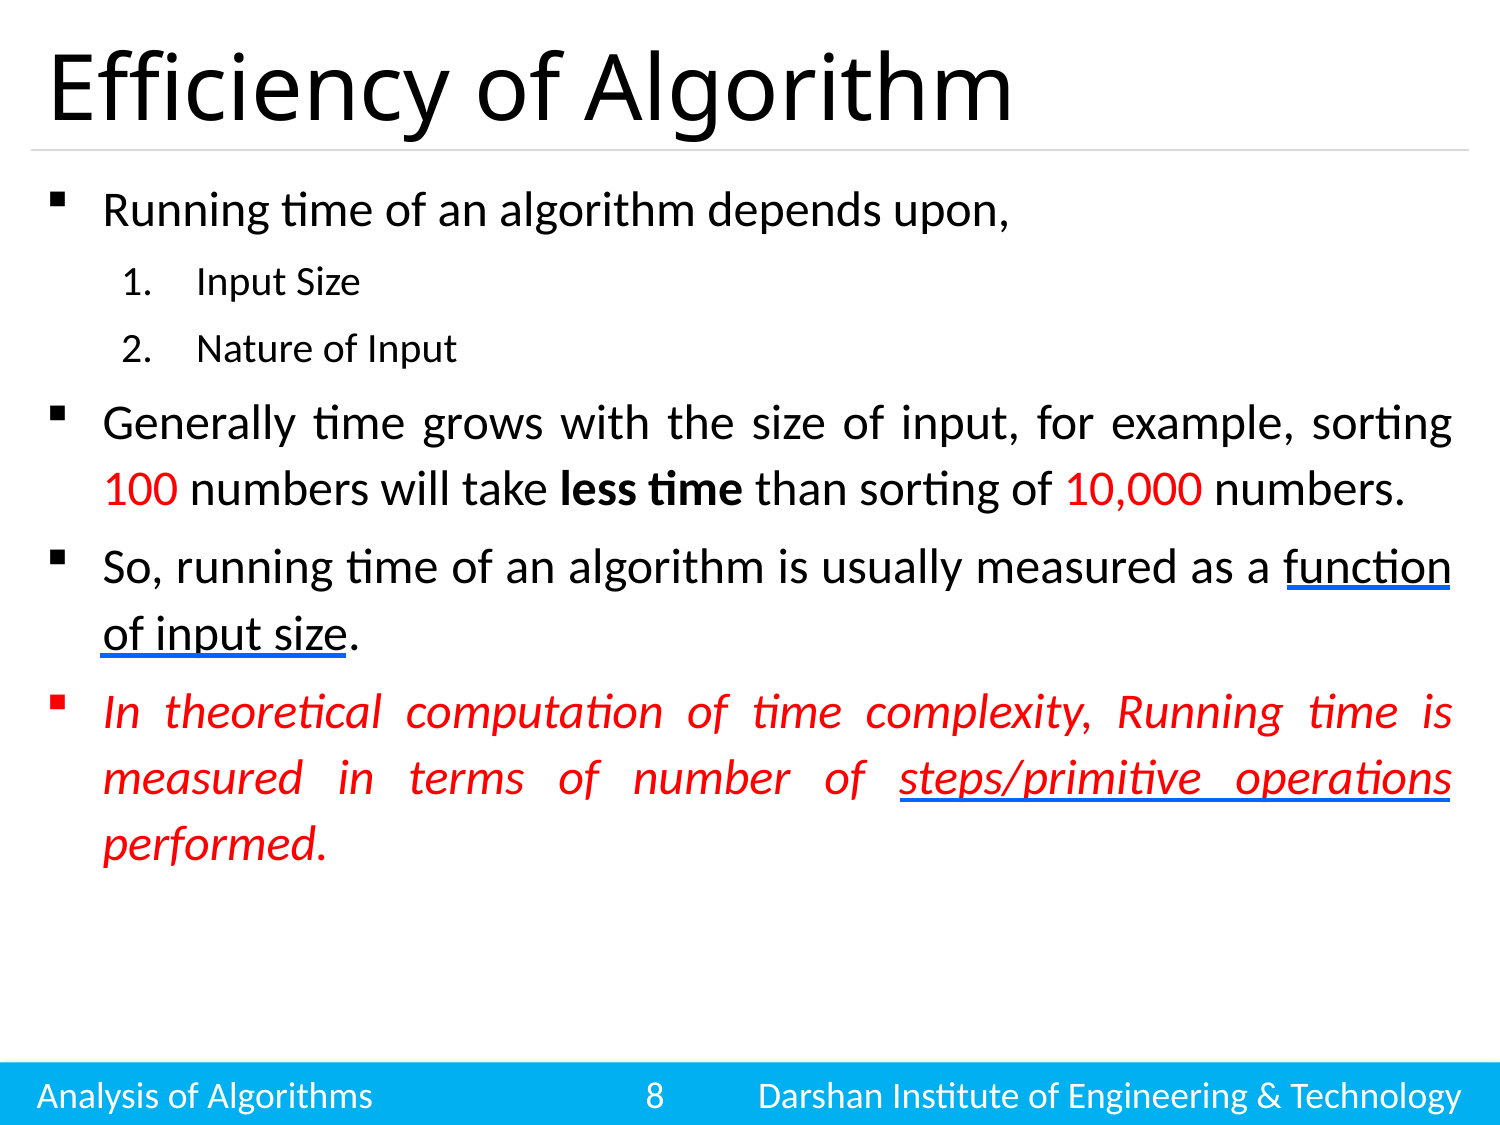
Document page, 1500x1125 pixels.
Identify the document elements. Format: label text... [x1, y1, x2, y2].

title Efficiency of Algorithm [31, 17, 1469, 150]
list Running time of an algorithm depends upon, Input Size Nature of Input Generally time grows with the size of input, for example, sorting 100 numbers will take less time than sorting of 10,000 numbers. So, running time of an algorithm is usually measured as a function of input size. In theoretical computation of time complexity, Running time is measured in terms of number of steps/primitive operations performed. [31, 162, 1469, 1038]
